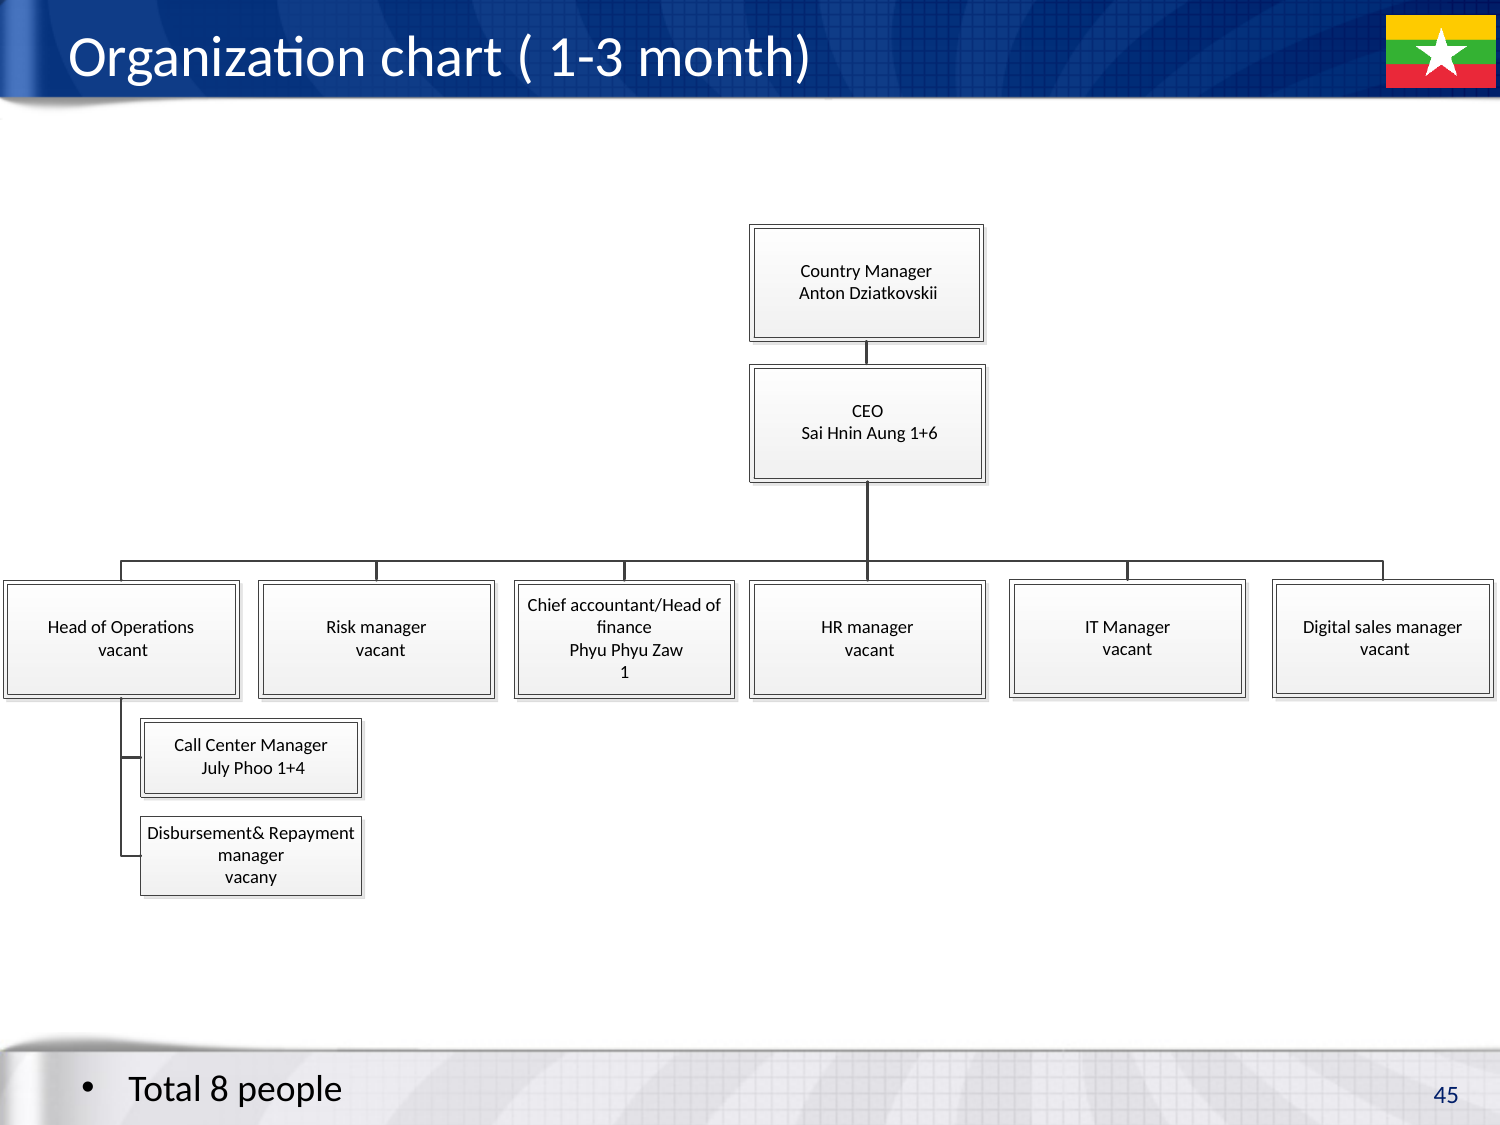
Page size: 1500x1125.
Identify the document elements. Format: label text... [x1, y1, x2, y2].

title Organization chart ( 1-3 month) [53, 26, 1392, 79]
picture [0, 0, 1500, 120]
picture [0, 1032, 1500, 1125]
slide_number 45 [1356, 1070, 1475, 1117]
text_box Total 8 people [66, 1056, 358, 1117]
picture [0, 220, 1500, 905]
